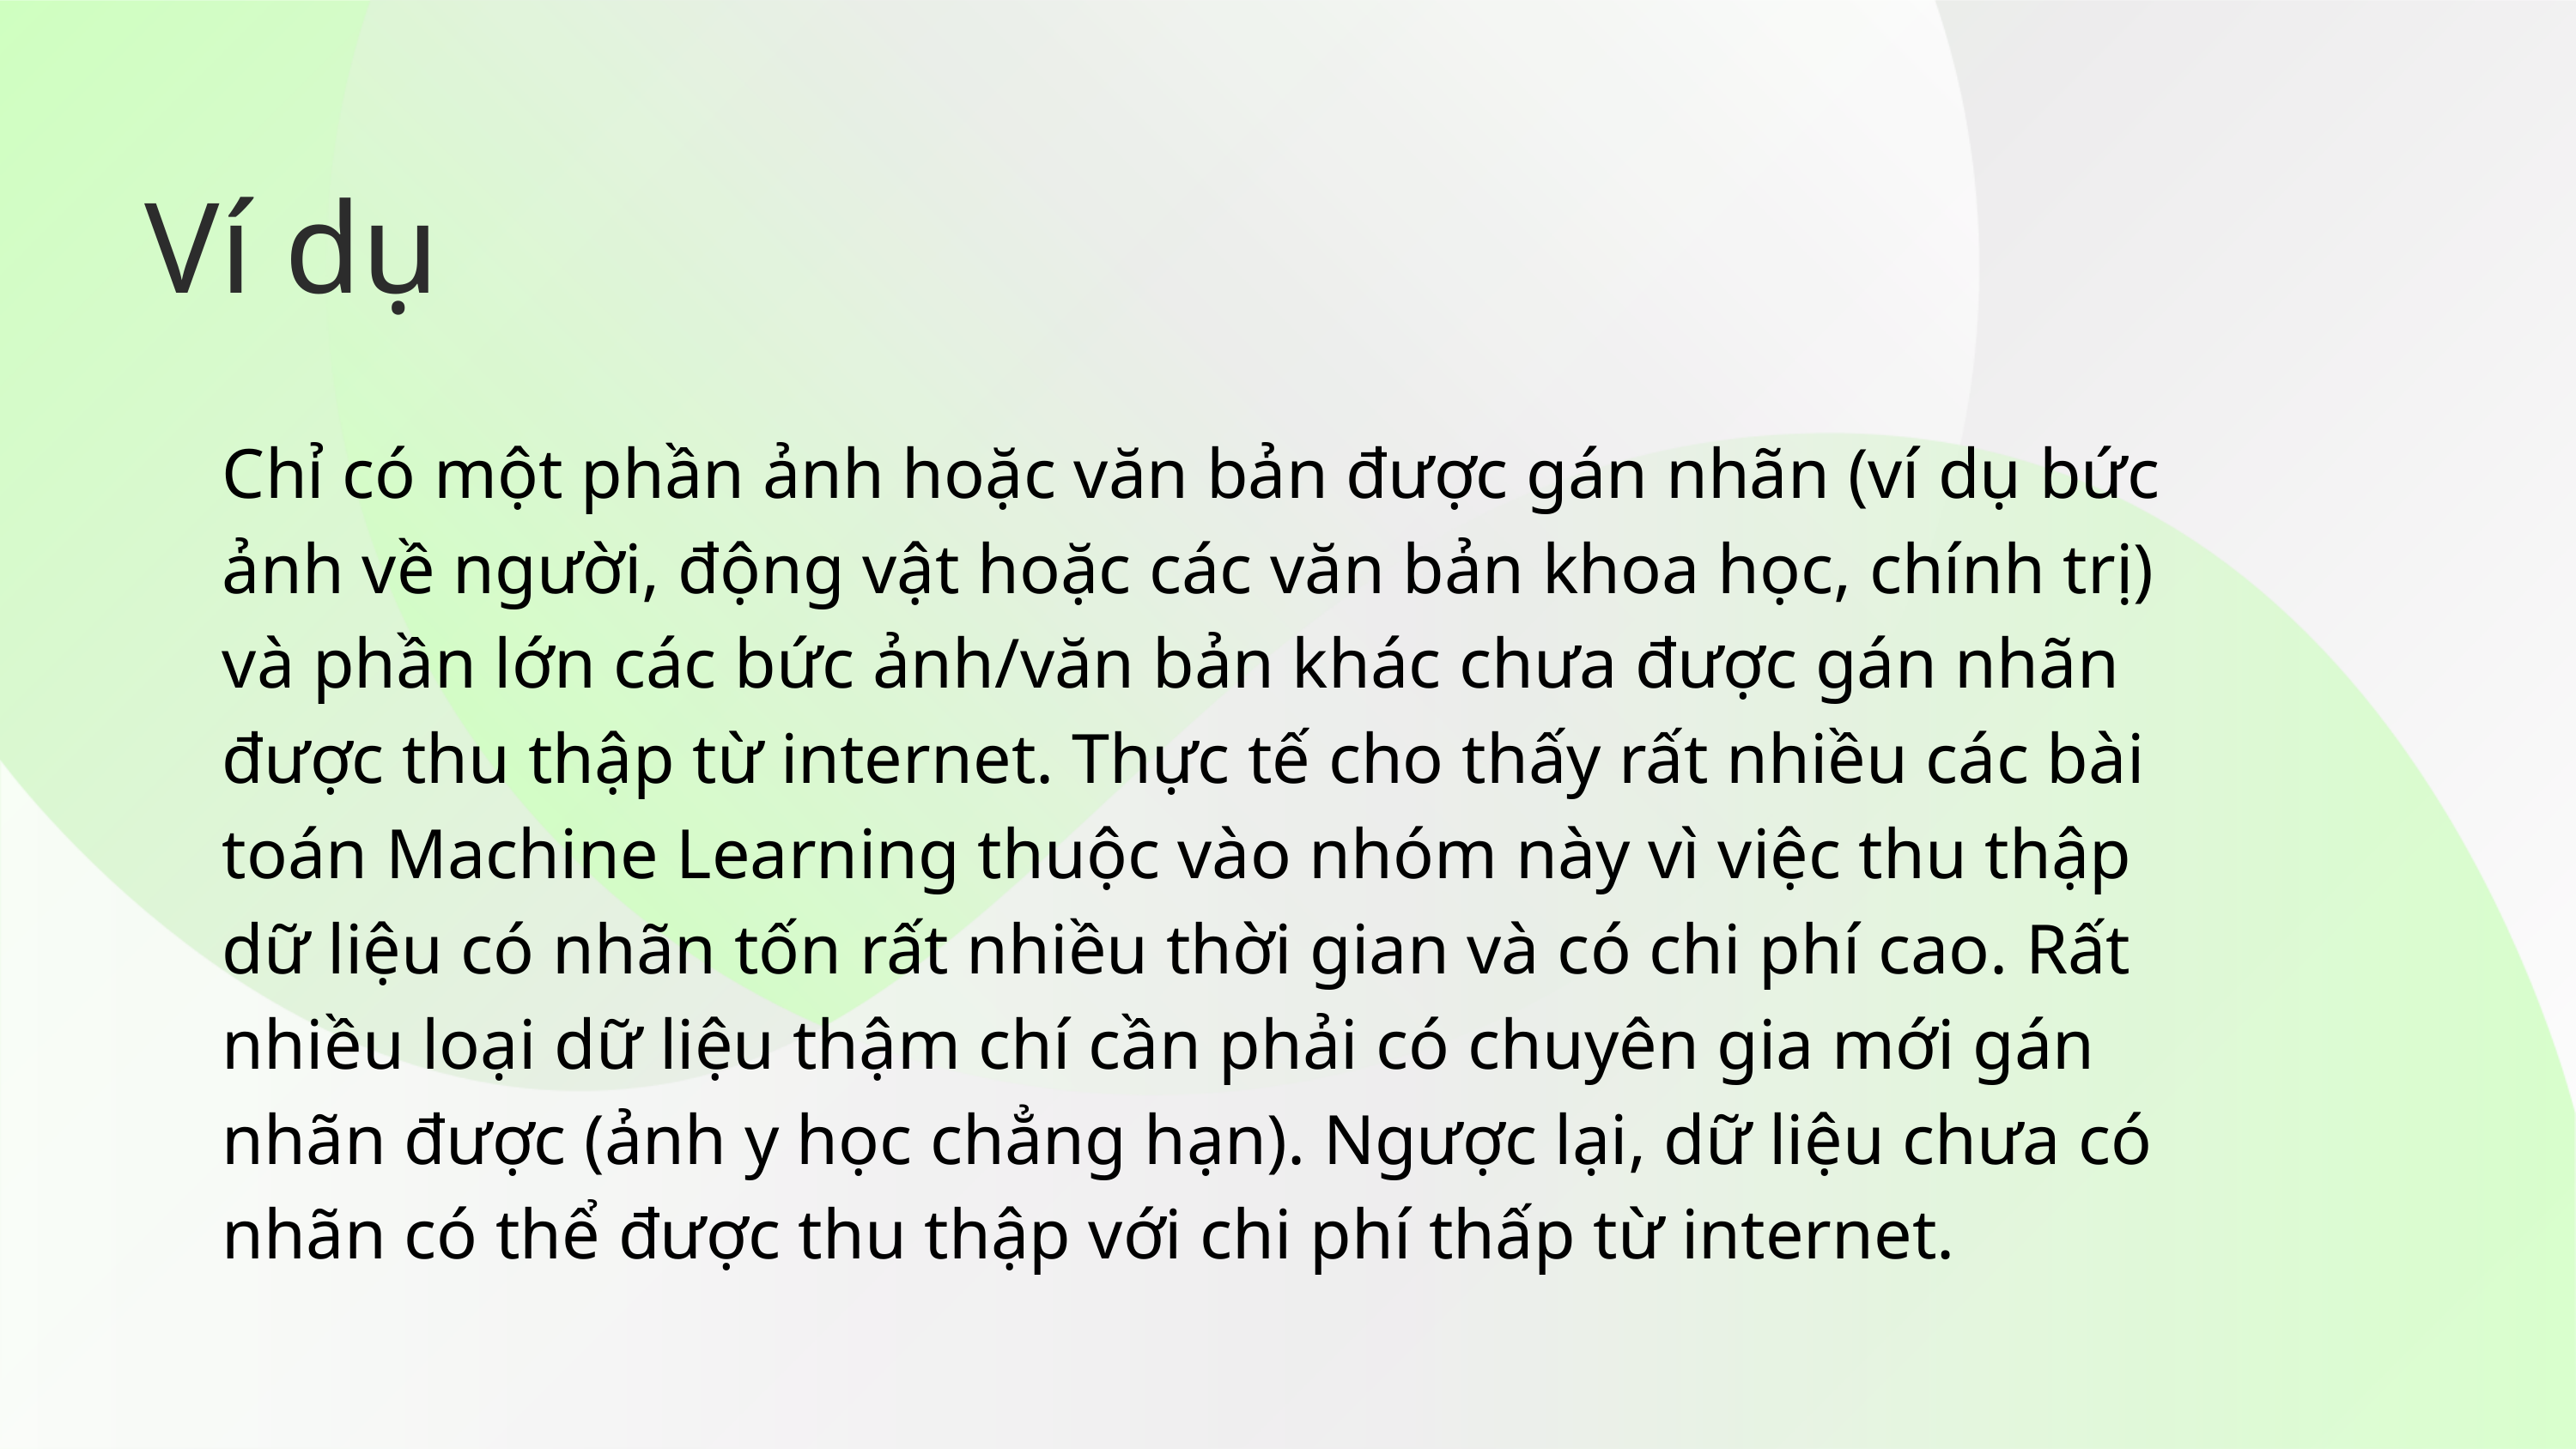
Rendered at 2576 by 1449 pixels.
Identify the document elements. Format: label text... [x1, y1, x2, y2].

text_box Ví dụ [144, 156, 1312, 318]
text_box Chỉ có một phần ảnh hoặc văn bản được gán nhãn (ví dụ bức ảnh về người, động vật hoặc các văn bản khoa học, chính trị) và phần lớn các bức ảnh/văn bản khác chưa được gán nhãn được thu thập từ internet. Thực tế cho thấy rất nhiều các bài toán Machine Learning thuộc vào nhóm này vì việc thu thập dữ liệu có nhãn tốn rất nhiều thời gian và có chi phí cao. Rất nhiều loại dữ liệu thậm chí cần phải có chuyên gia mới gán nhãn được (ảnh y học chẳng hạn). Ngược lại, dữ liệu chưa có nhãn có thể được thu thập với chi phí thấp từ internet. [222, 416, 2227, 1273]
text_box [0, 0, 2576, 1449]
